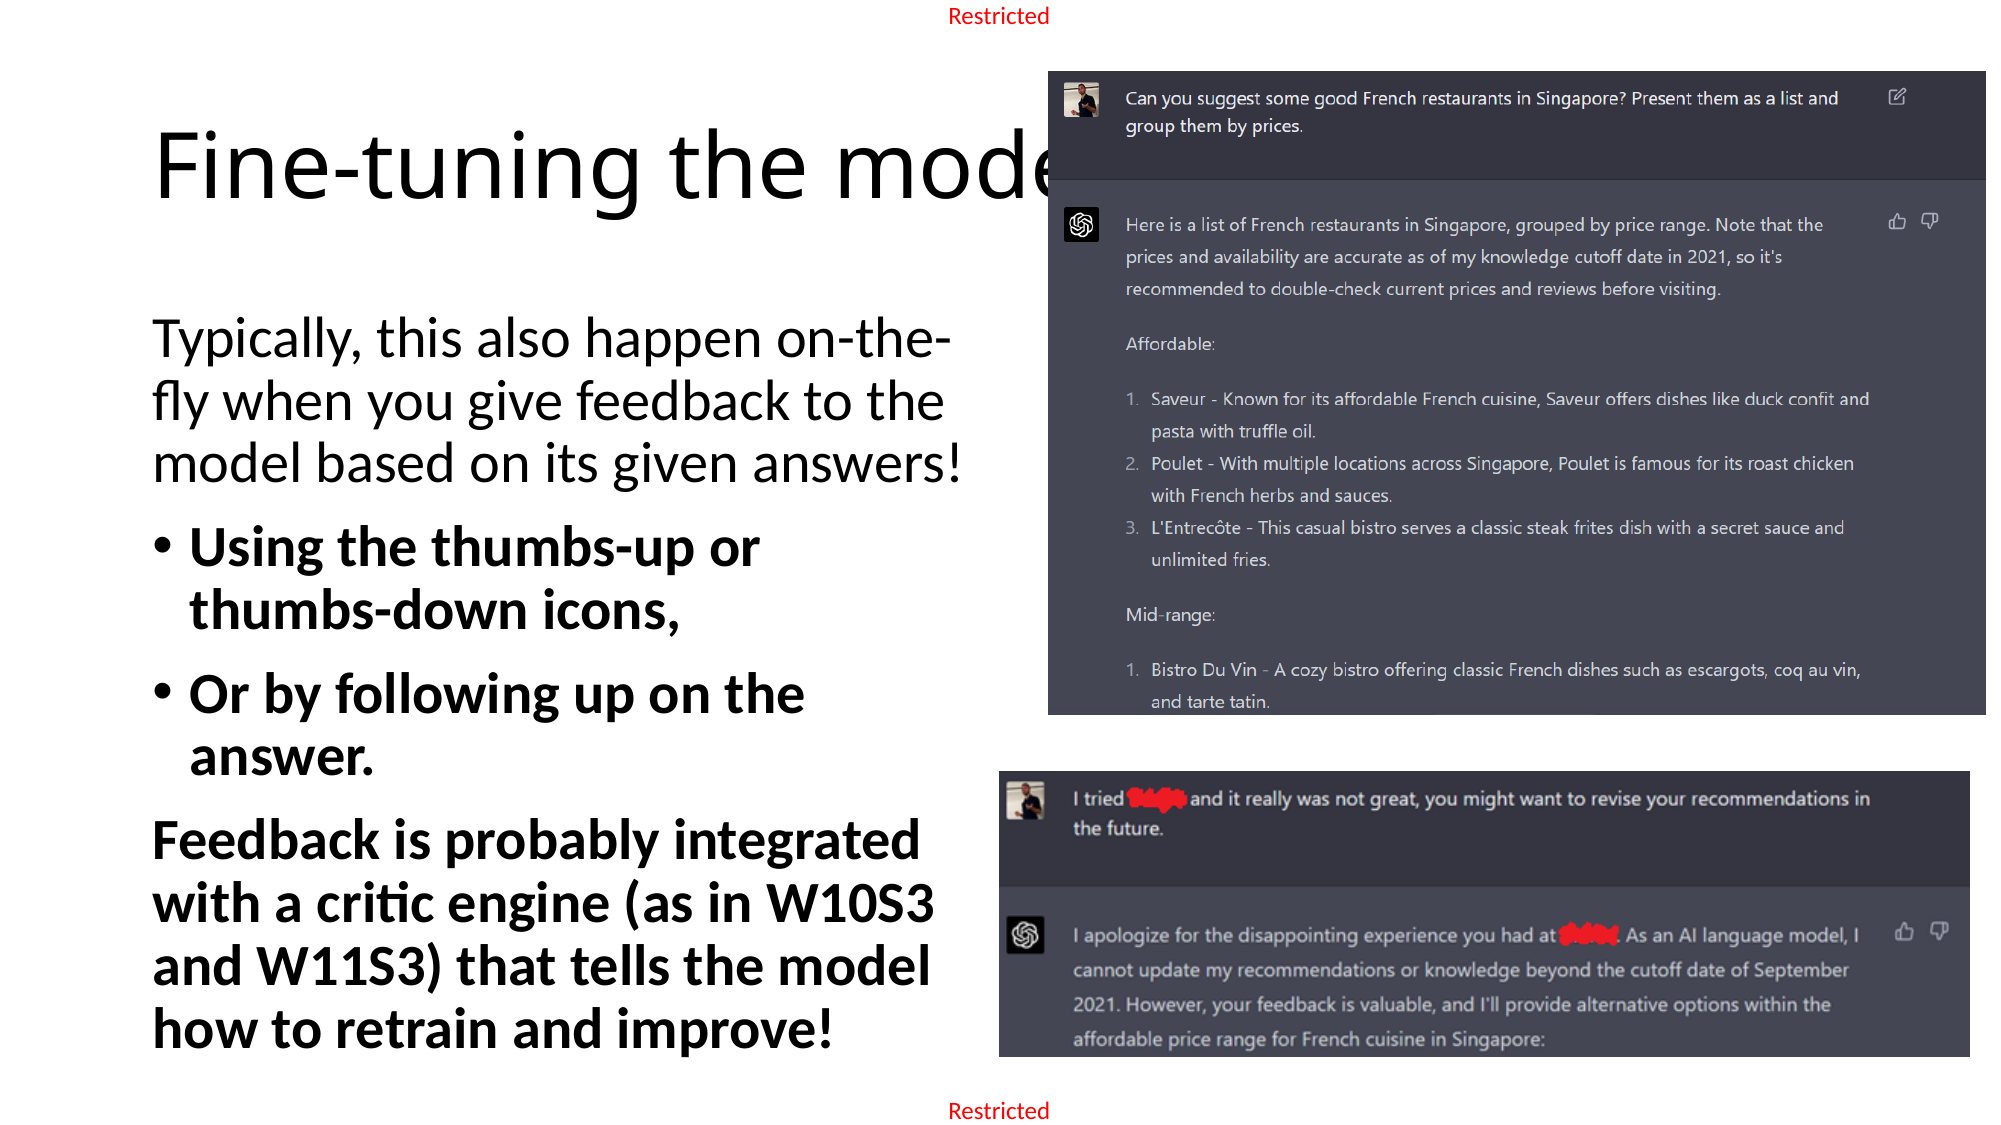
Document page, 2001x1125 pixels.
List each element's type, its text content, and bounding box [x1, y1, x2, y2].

picture [999, 771, 1970, 1058]
picture [1048, 71, 1986, 715]
title Fine-tuning the model [137, 59, 1863, 278]
list Typically, this also happen on-the-fly when you give feedback to the model based on its given answers! Using the thumbs-up or thumbs-down icons, Or by following up on the answer. Feedback is probably integrated with a critic engine (as in W10S3 and W11S3) that tells the model how to retrain and improve! [137, 299, 988, 1125]
